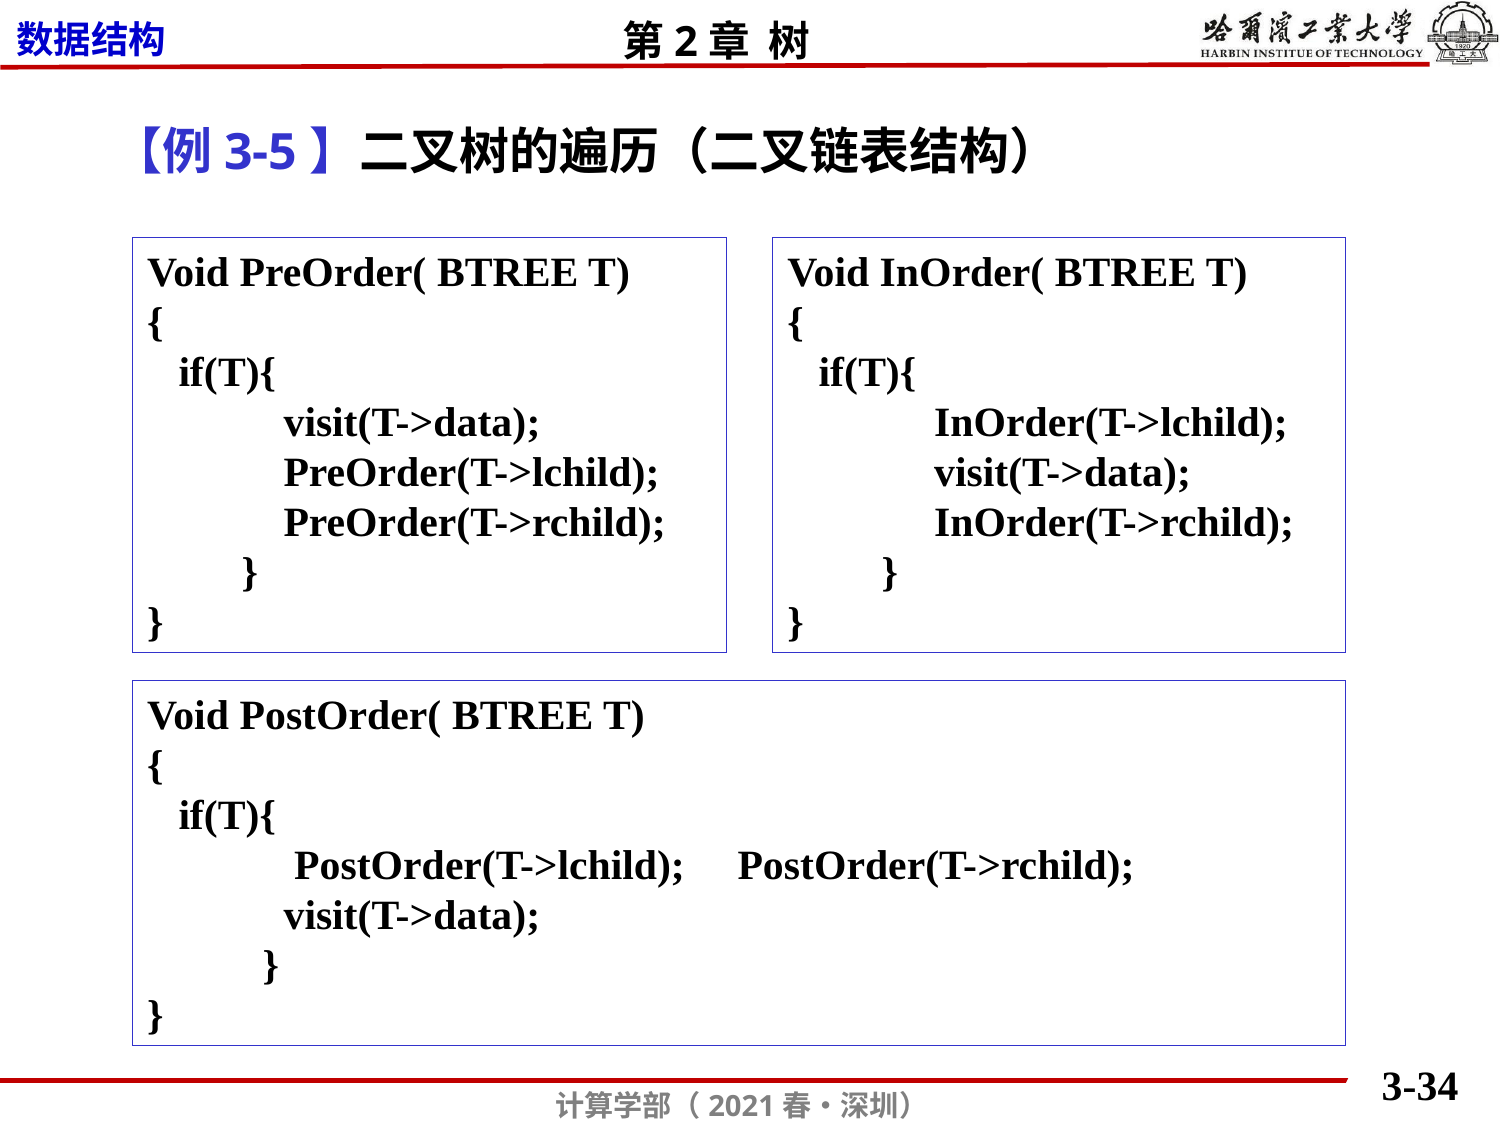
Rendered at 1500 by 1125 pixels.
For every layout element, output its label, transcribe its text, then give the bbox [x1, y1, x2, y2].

text_box 【例3-5】二叉树的遍历（二叉链表结构） [97, 112, 1075, 187]
picture [1198, 1, 1500, 68]
text_box Void PostOrder( BTREE T) { if(T){ PostOrder(T->lchild); PostOrder(T->rchild); visit(T->data); } } [132, 680, 1346, 1046]
text_box Void InOrder( BTREE T) { if(T){ InOrder(T->lchild); visit(T->data); InOrder(T->rchild); } } [772, 237, 1346, 653]
text_box Void PreOrder( BTREE T) { if(T){ visit(T->data); PreOrder(T->lchild); PreOrder(T->rchild); } } [132, 237, 727, 653]
